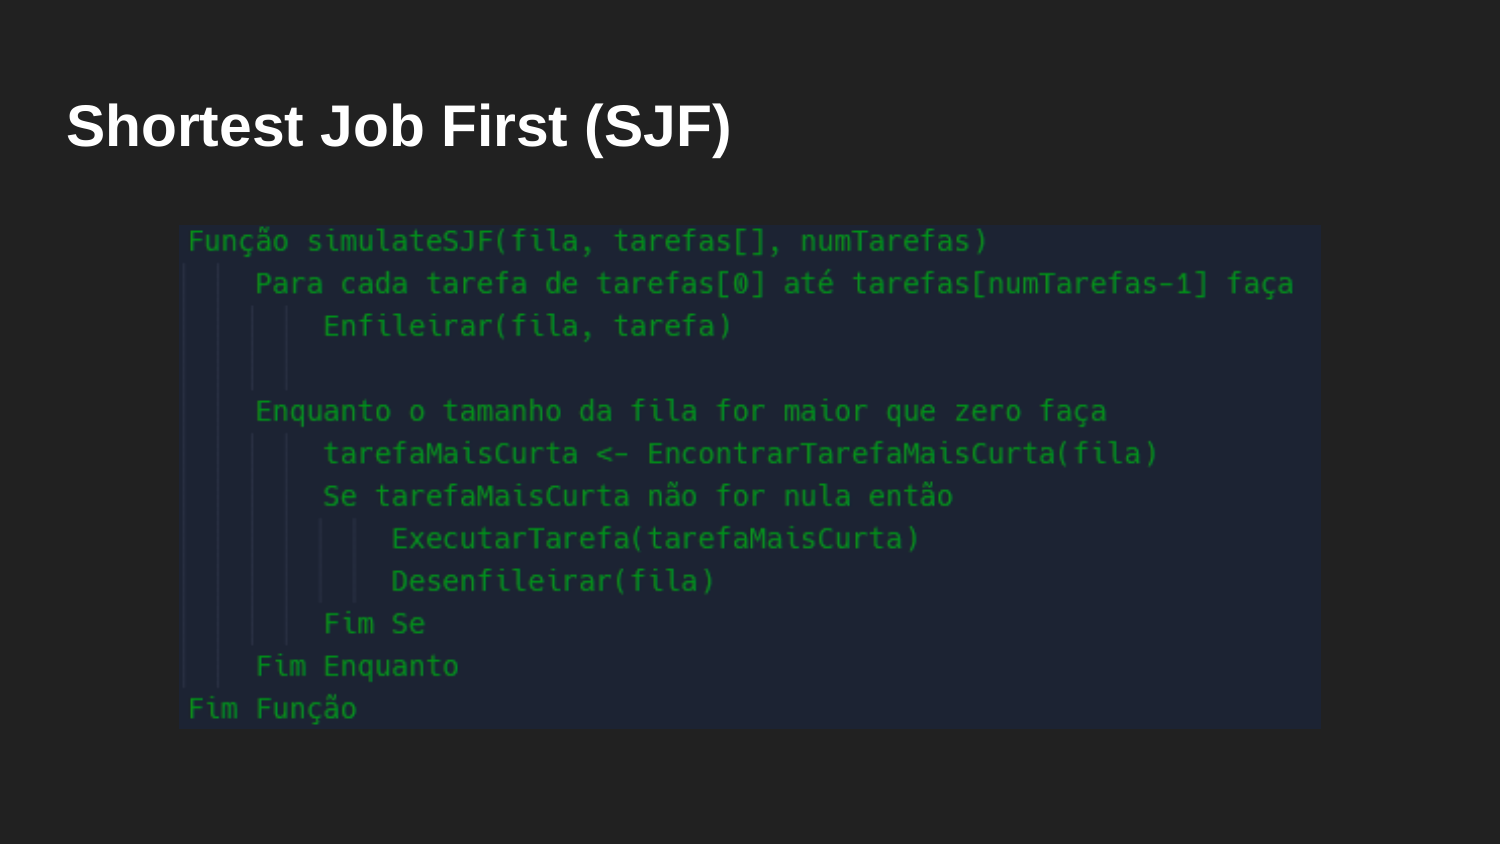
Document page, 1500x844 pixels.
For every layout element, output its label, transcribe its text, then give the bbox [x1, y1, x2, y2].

title Shortest Job First (SJF) [51, 72, 1449, 167]
picture [178, 225, 1321, 729]
